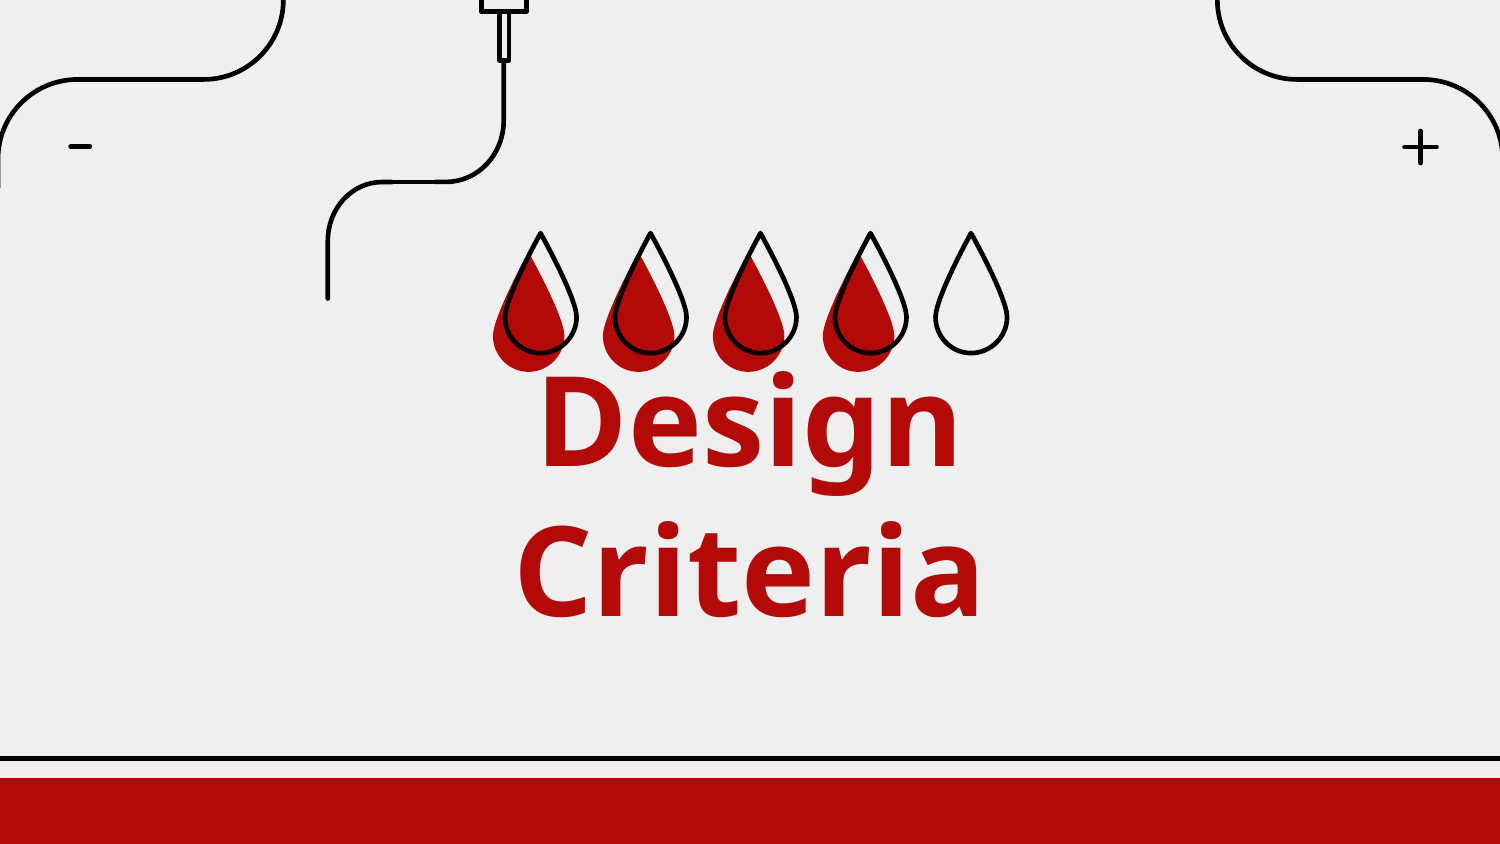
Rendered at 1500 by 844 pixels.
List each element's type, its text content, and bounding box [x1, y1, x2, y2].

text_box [327, 0, 527, 299]
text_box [1404, 130, 1437, 164]
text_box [492, 251, 895, 373]
text_box [935, 233, 1008, 354]
title Design Criteria [318, 421, 1182, 560]
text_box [504, 232, 907, 354]
